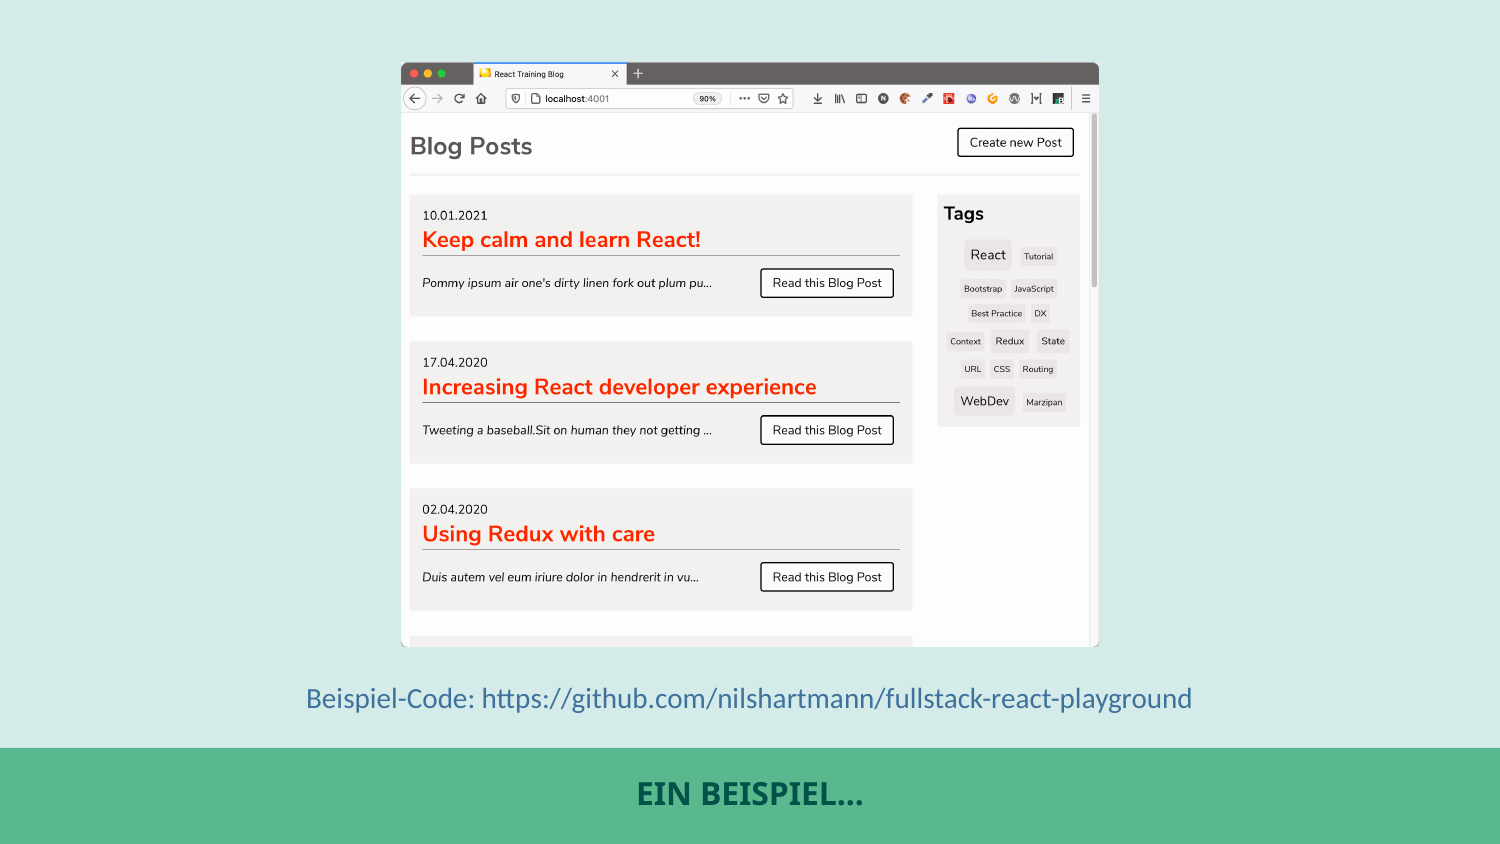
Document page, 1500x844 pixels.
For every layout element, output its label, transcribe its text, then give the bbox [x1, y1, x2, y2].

picture [401, 62, 1099, 647]
title Ein Beispiel... [0, 746, 1500, 844]
text_box Beispiel-Code: https://github.com/nilshartmann/fullstack-react-playground [291, 671, 1209, 722]
